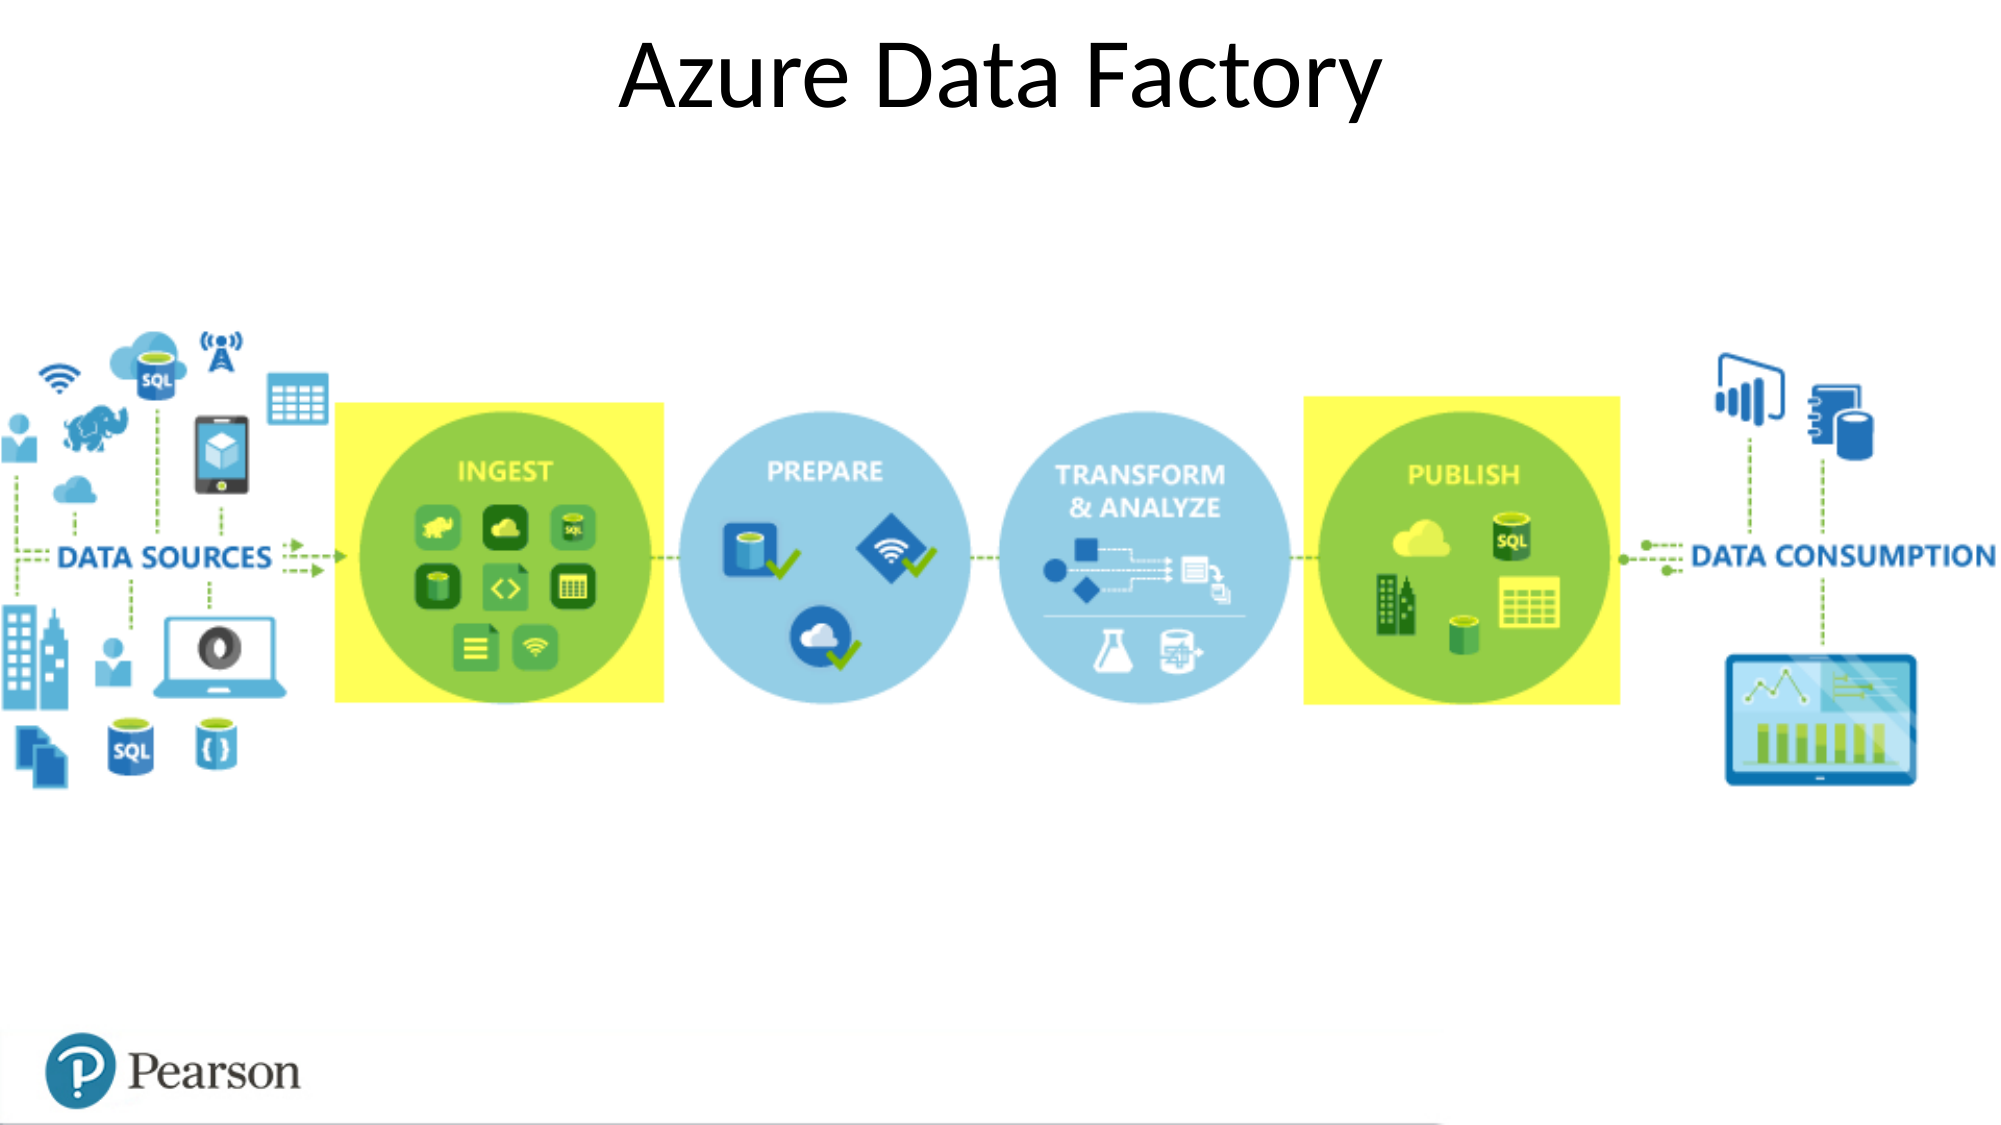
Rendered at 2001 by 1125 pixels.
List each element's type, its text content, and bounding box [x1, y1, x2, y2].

picture [0, 0, 2000, 1125]
title Azure Data Factory [176, 0, 1828, 123]
